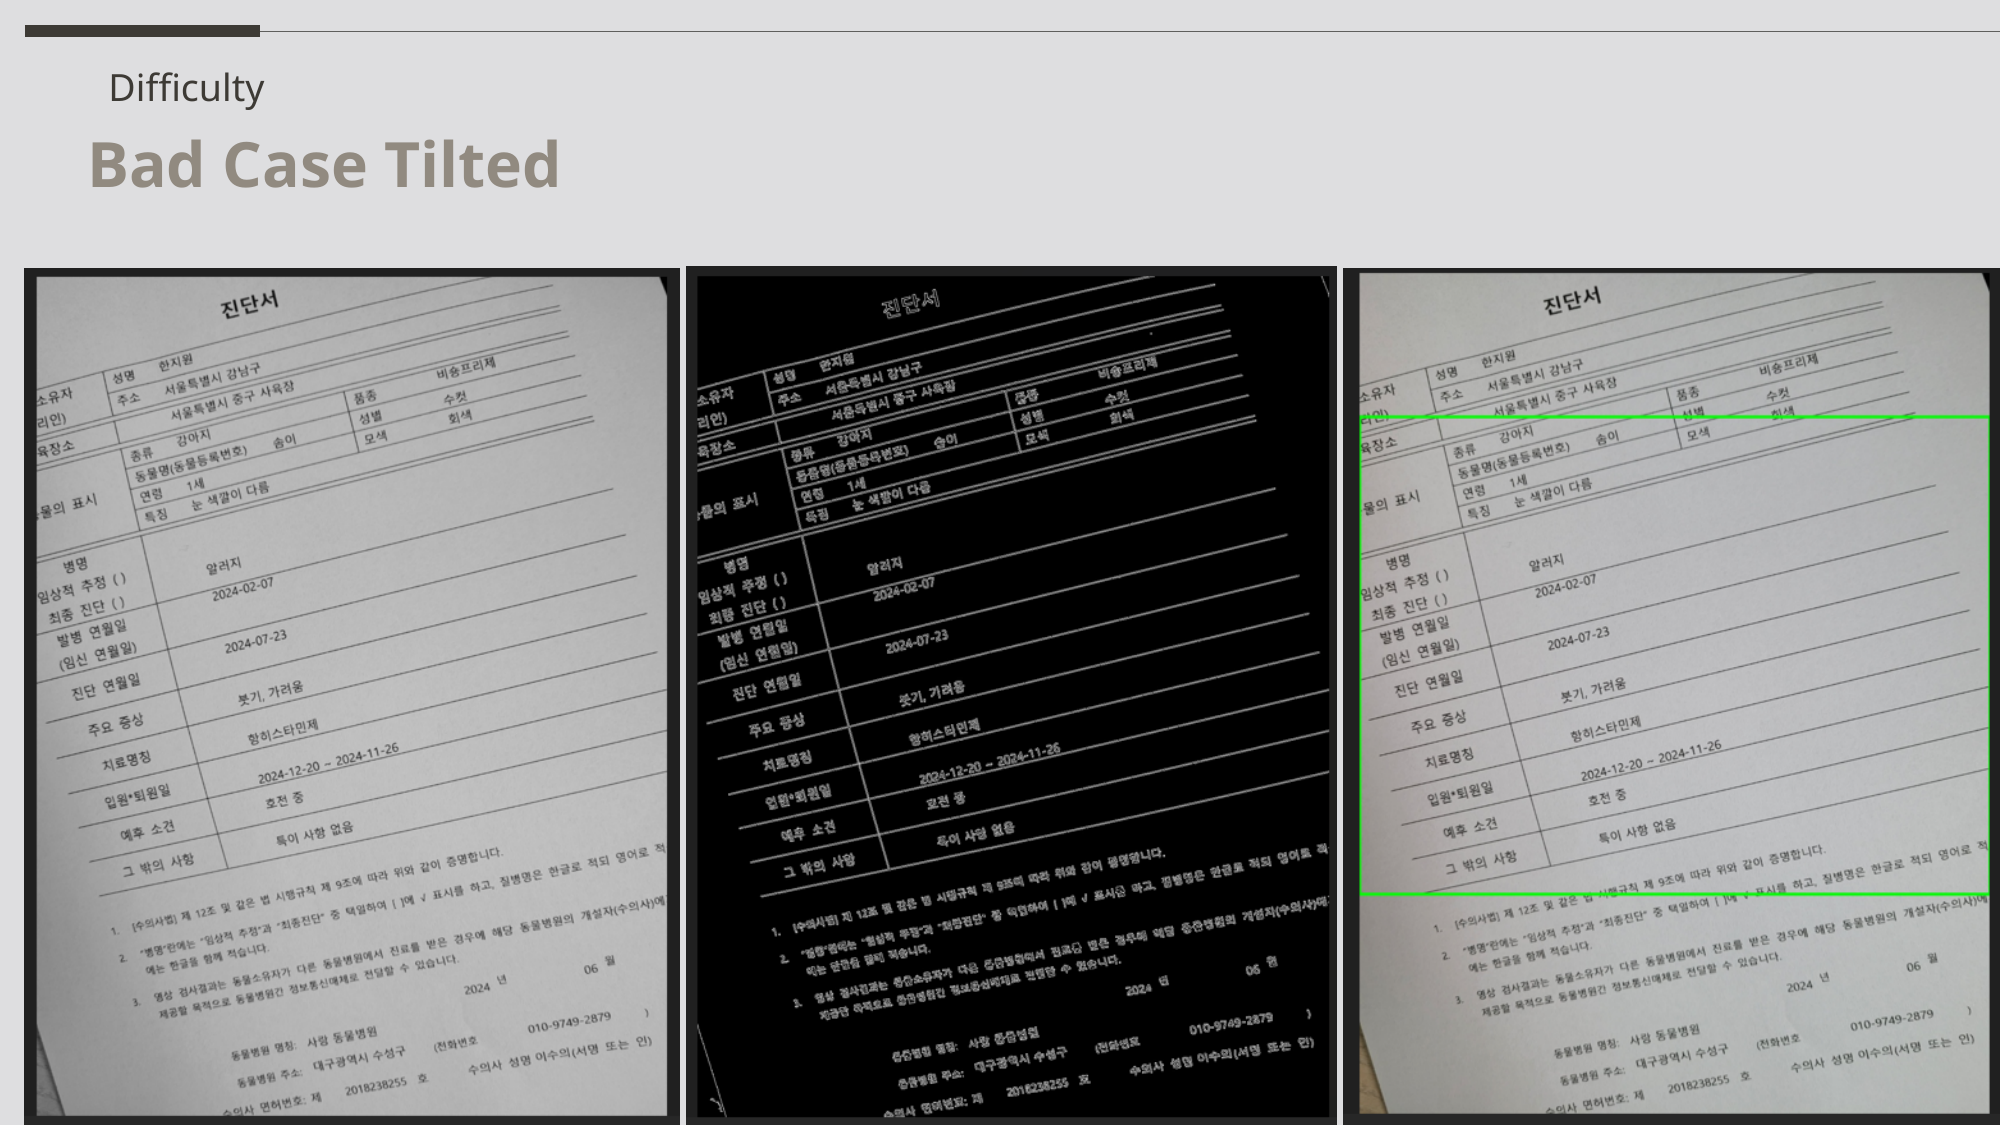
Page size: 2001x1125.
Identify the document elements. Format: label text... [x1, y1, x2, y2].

text_box Bad Case Tilted [72, 117, 578, 208]
picture [686, 266, 1337, 1125]
picture [1343, 268, 2000, 1125]
text_box Difficulty [93, 56, 280, 117]
picture [24, 268, 680, 1125]
